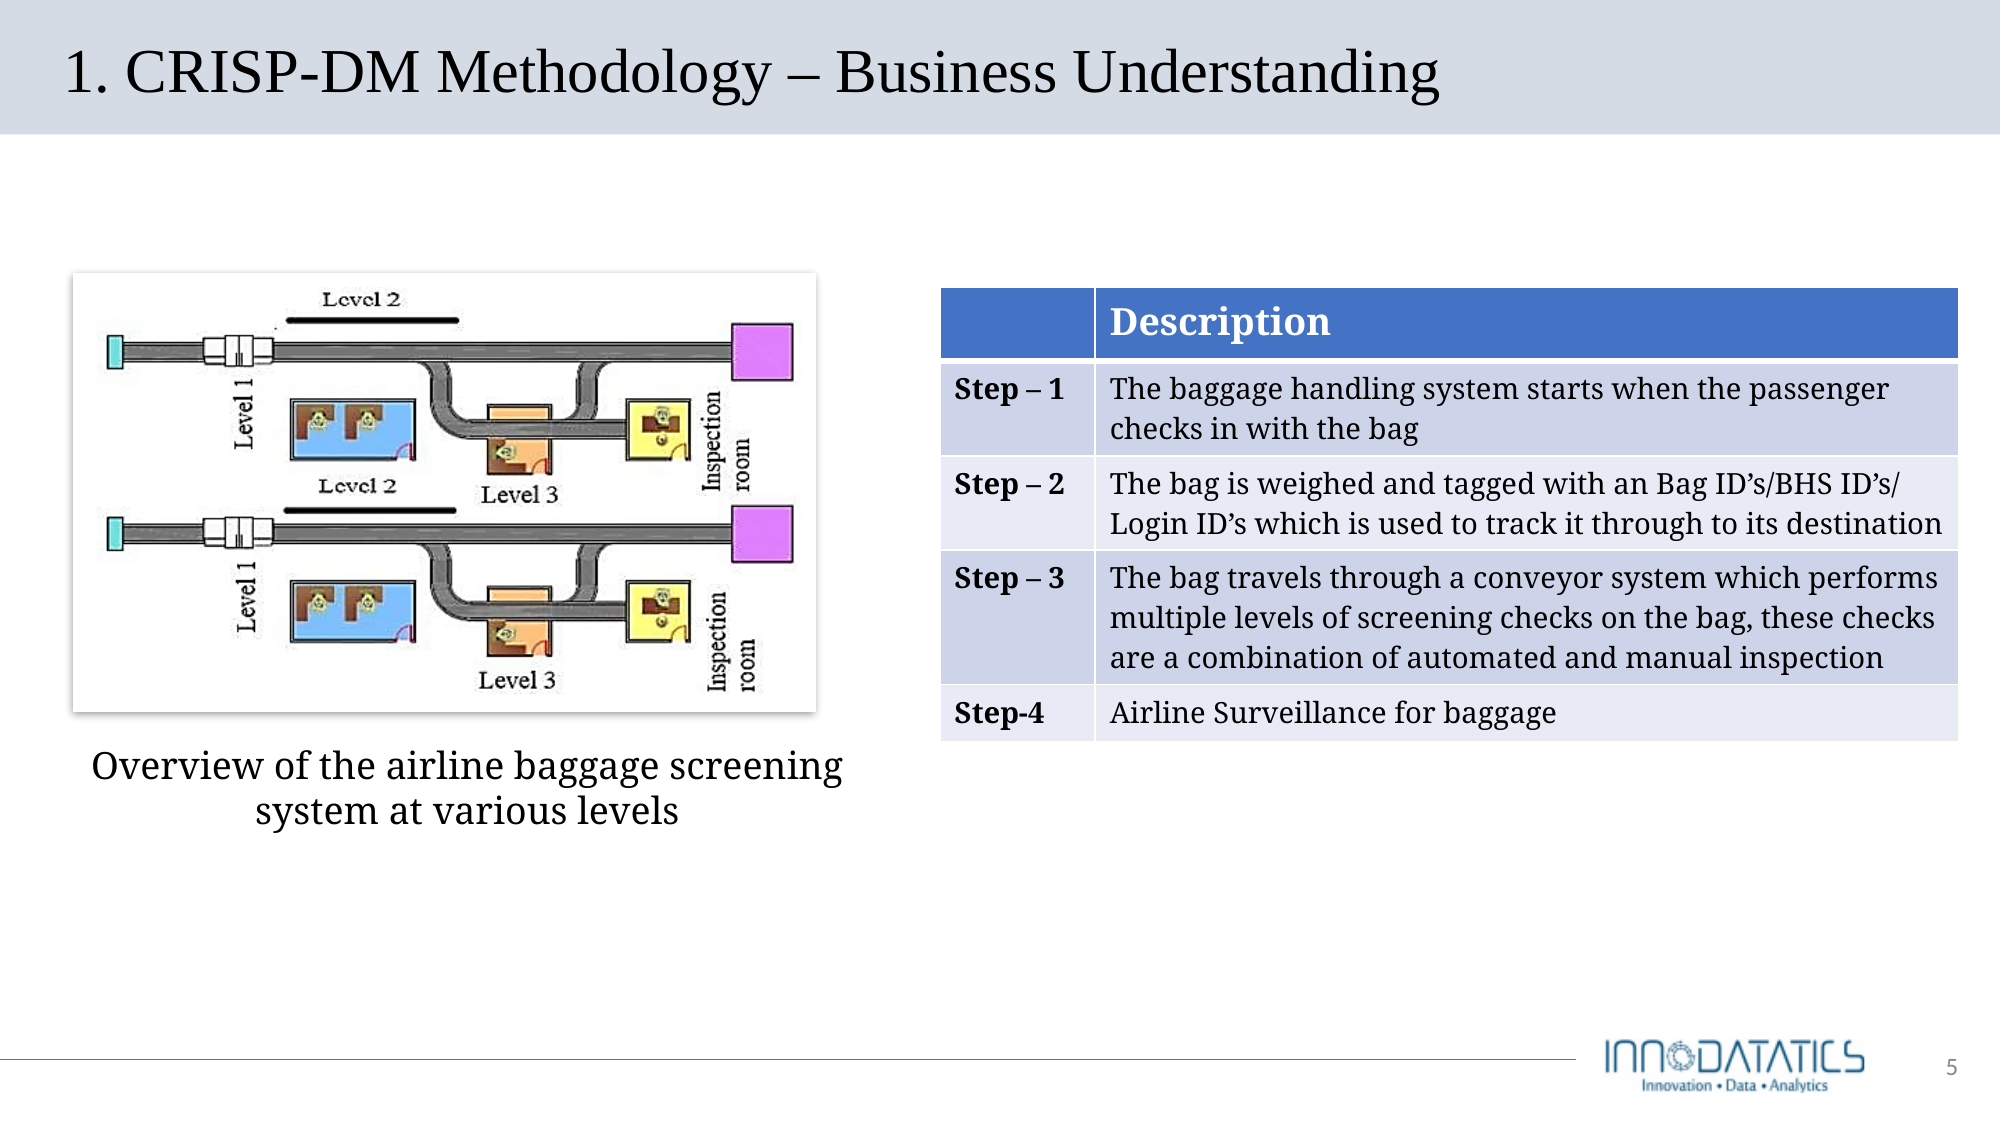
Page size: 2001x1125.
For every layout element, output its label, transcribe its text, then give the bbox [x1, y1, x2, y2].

slide_number 5 [1909, 1041, 1974, 1090]
table_cell Step – 2 [941, 457, 1094, 549]
table_cell The baggage handling system starts when the passenger checks in with the bag [1096, 364, 1958, 455]
table_cell Step – 3 [941, 551, 1094, 684]
picture [87, 287, 802, 698]
title 1. CRISP-DM Methodology – Business Understanding [48, 0, 1764, 174]
table_cell Airline Surveillance for baggage [1096, 685, 1958, 741]
table_cell Step-4 [941, 685, 1094, 741]
table_cell Step – 1 [941, 364, 1094, 455]
picture [1603, 1038, 1865, 1093]
table_cell The bag travels through a conveyor system which performs multiple levels of screening checks on the bag, these checks are a combination of automated and manual inspection [1096, 551, 1958, 684]
table_cell The bag is weighed and tagged with an Bag ID’s/BHS ID’s/ Login ID’s which is used to track it through to its destination [1096, 457, 1958, 549]
table_header [941, 288, 1094, 358]
text_box Overview of the airline baggage screening system at various levels [63, 734, 872, 840]
table_header Description [1096, 288, 1958, 358]
